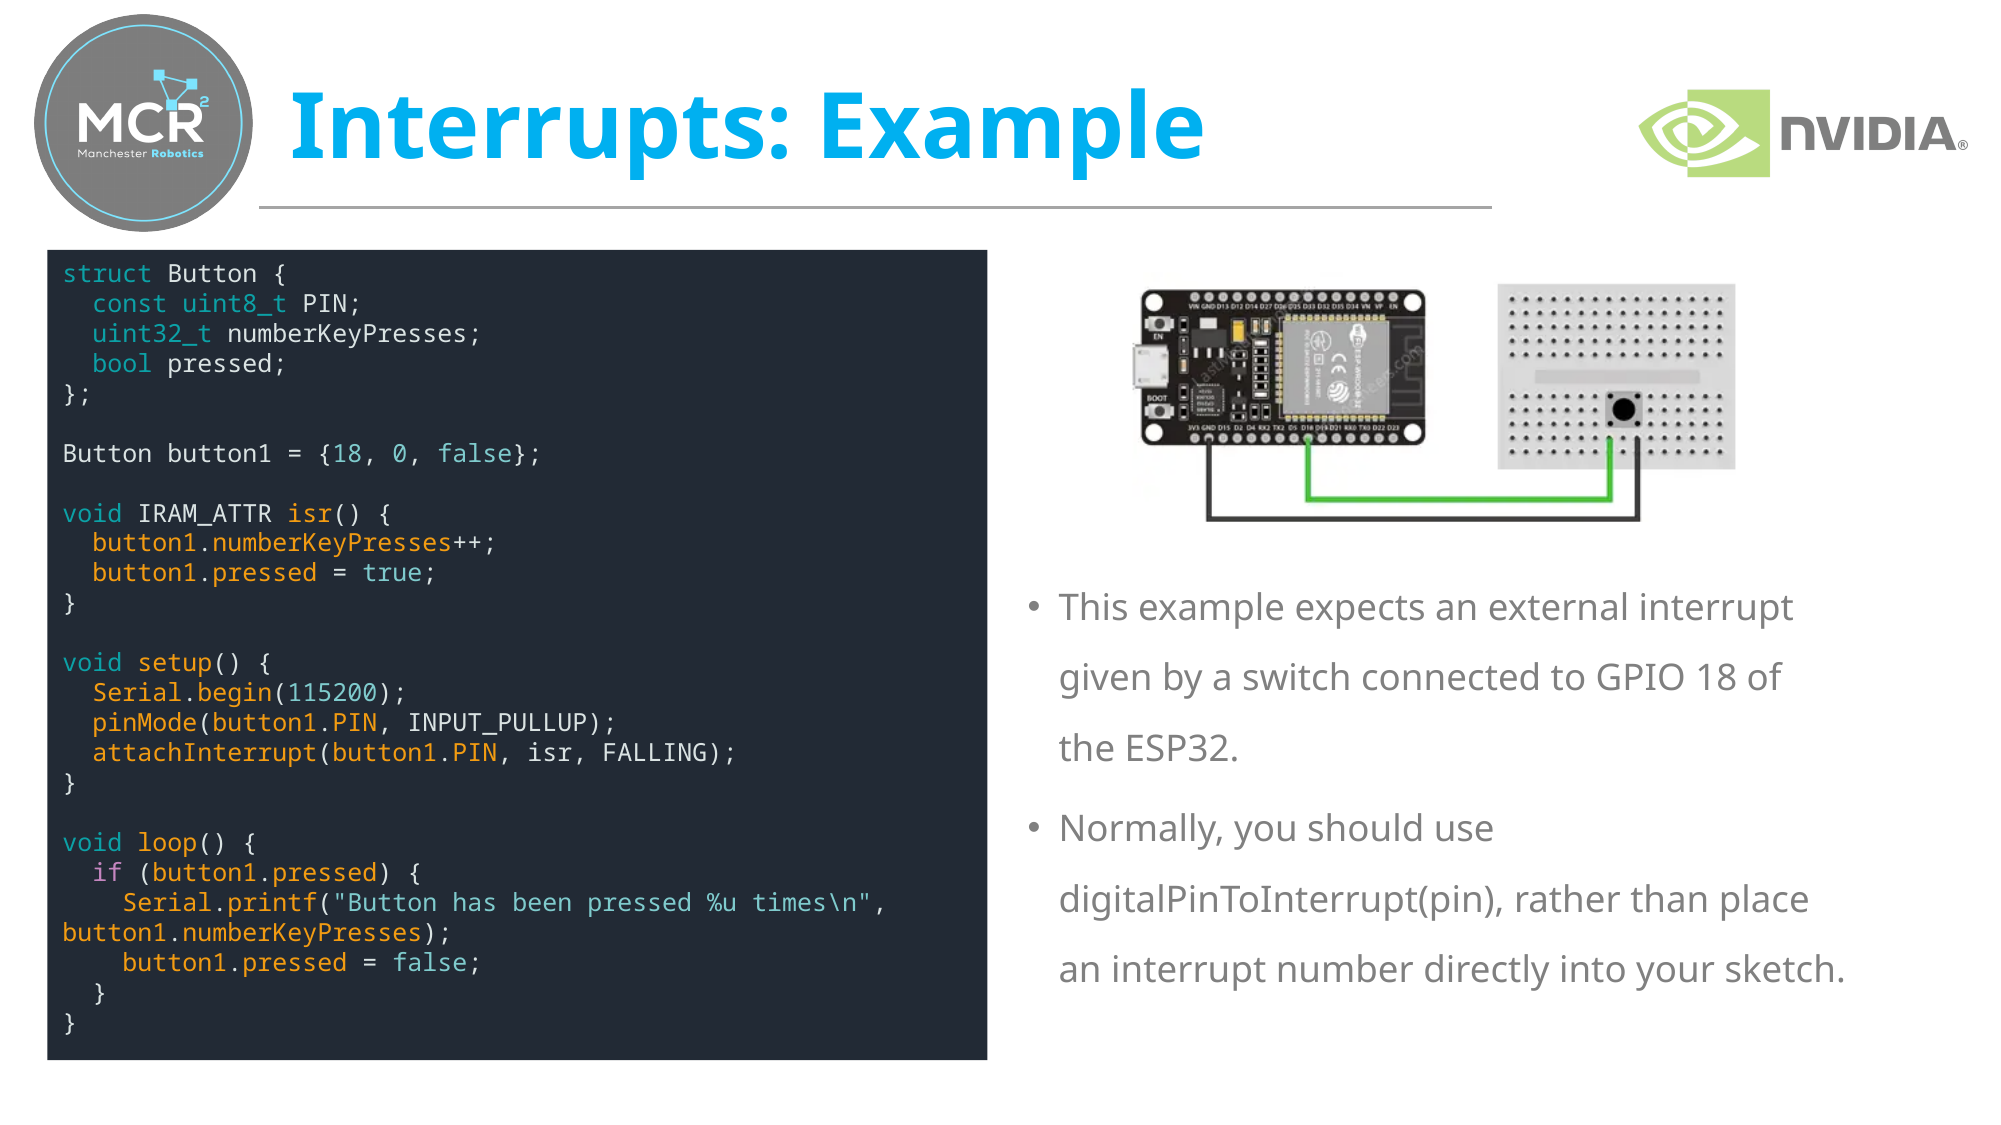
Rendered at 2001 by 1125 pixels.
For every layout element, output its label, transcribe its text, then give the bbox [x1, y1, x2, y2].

list struct Button { const uint8_t PIN; uint32_t numberKeyPresses; bool pressed; }; Button button1 = {18, 0, false}; void IRAM_ATTR isr() { button1.numberKeyPresses++; button1.pressed = true; } void setup() { Serial.begin(115200); pinMode(button1.PIN, INPUT_PULLUP); attachInterrupt(button1.PIN, isr, FALLING); } void loop() { if (button1.pressed) { Serial.printf("Button has been pressed %u times\n", button1.numberKeyPresses); button1.pressed = false; } } [47, 249, 988, 1061]
list This example expects an external interrupt given by a switch connected to GPIO 18 of the ESP32. Normally, you should use digitalPinToInterrupt(pin), rather than place an interrupt number directly into your sketch. [1012, 299, 1863, 1014]
title Interrupts: Example [275, 19, 1615, 238]
picture [1122, 272, 1753, 530]
